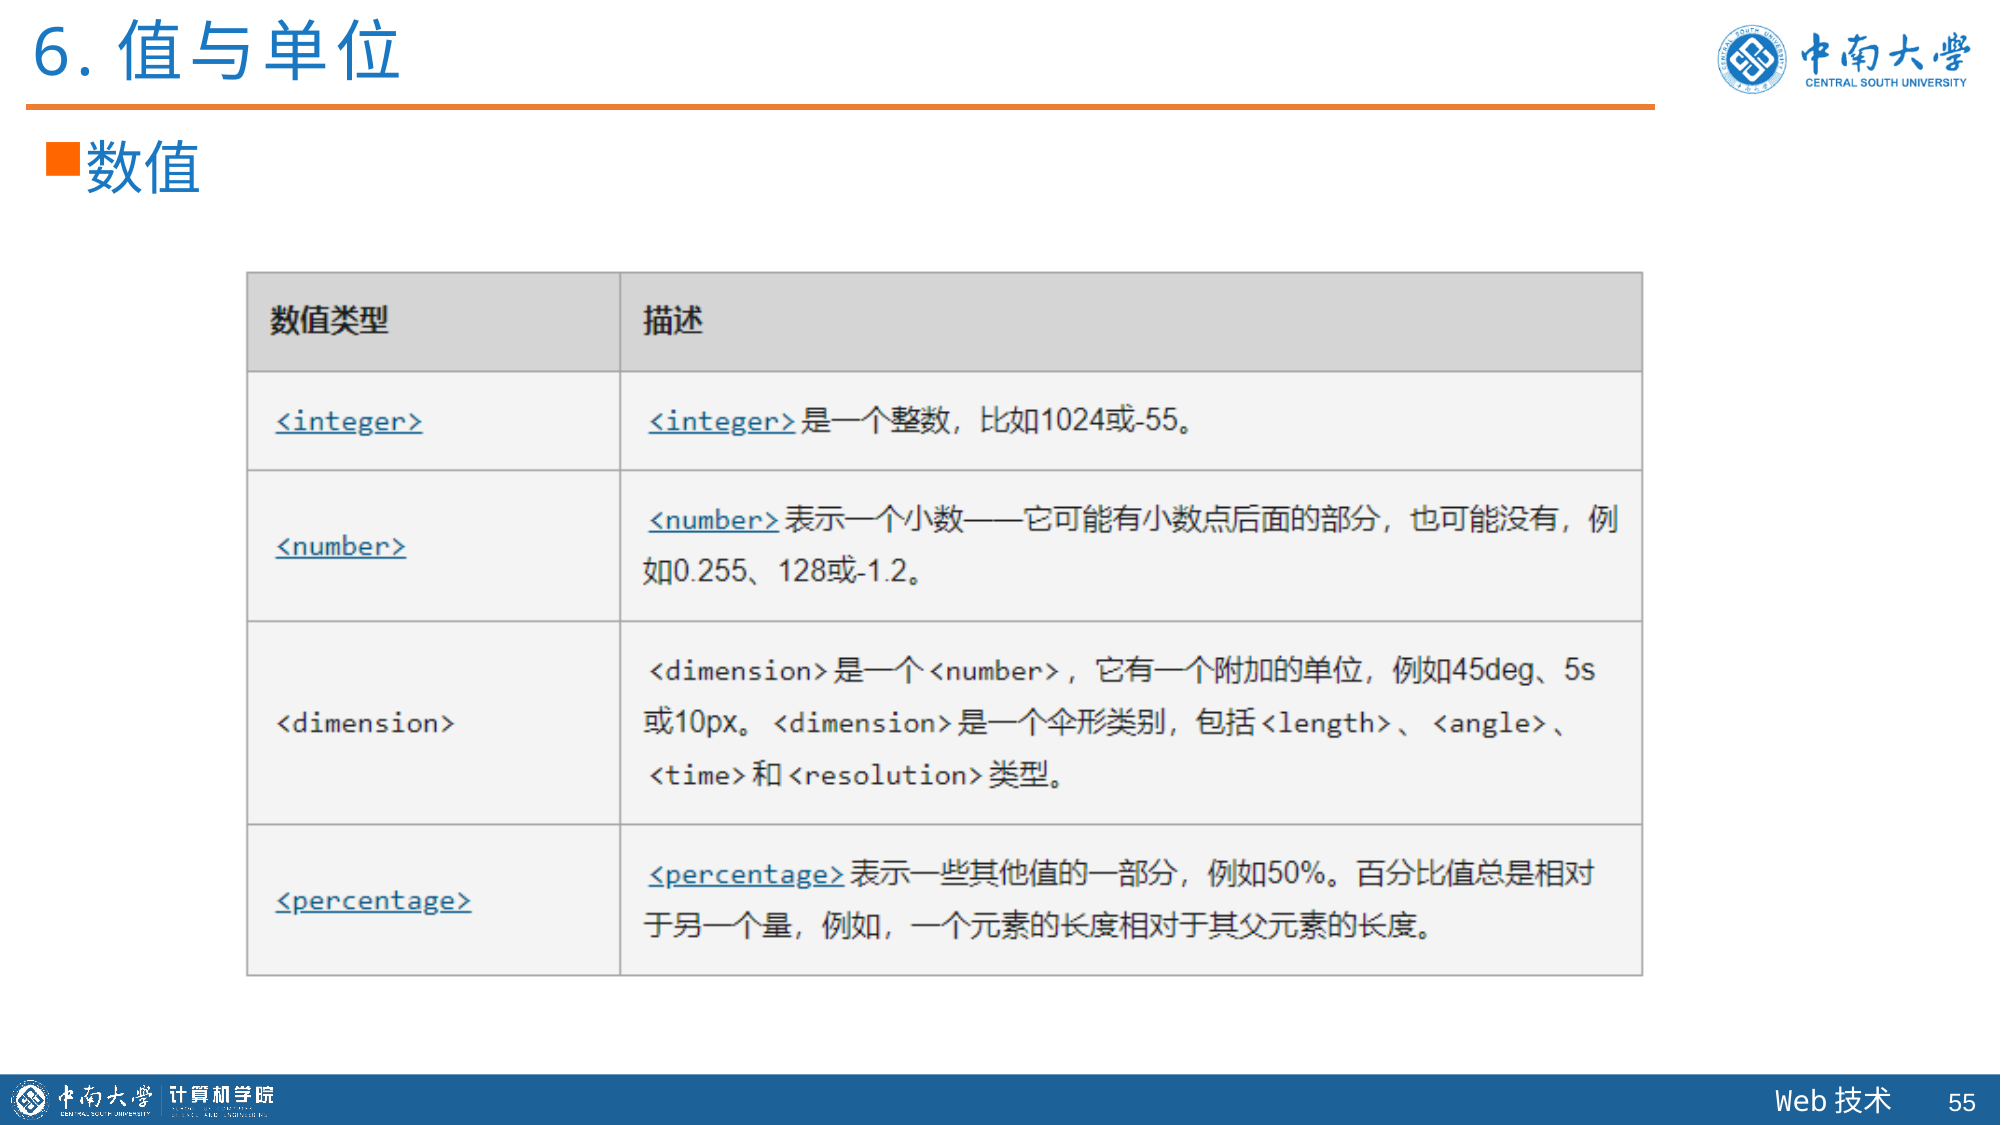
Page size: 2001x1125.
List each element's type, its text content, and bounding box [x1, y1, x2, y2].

slide_number 54 [1916, 1079, 1992, 1124]
picture [228, 246, 1666, 1002]
picture [1708, 19, 1982, 99]
list 6.值与单位 [17, 10, 1615, 83]
picture [0, 1080, 299, 1120]
list 数值 [26, 123, 1982, 1050]
